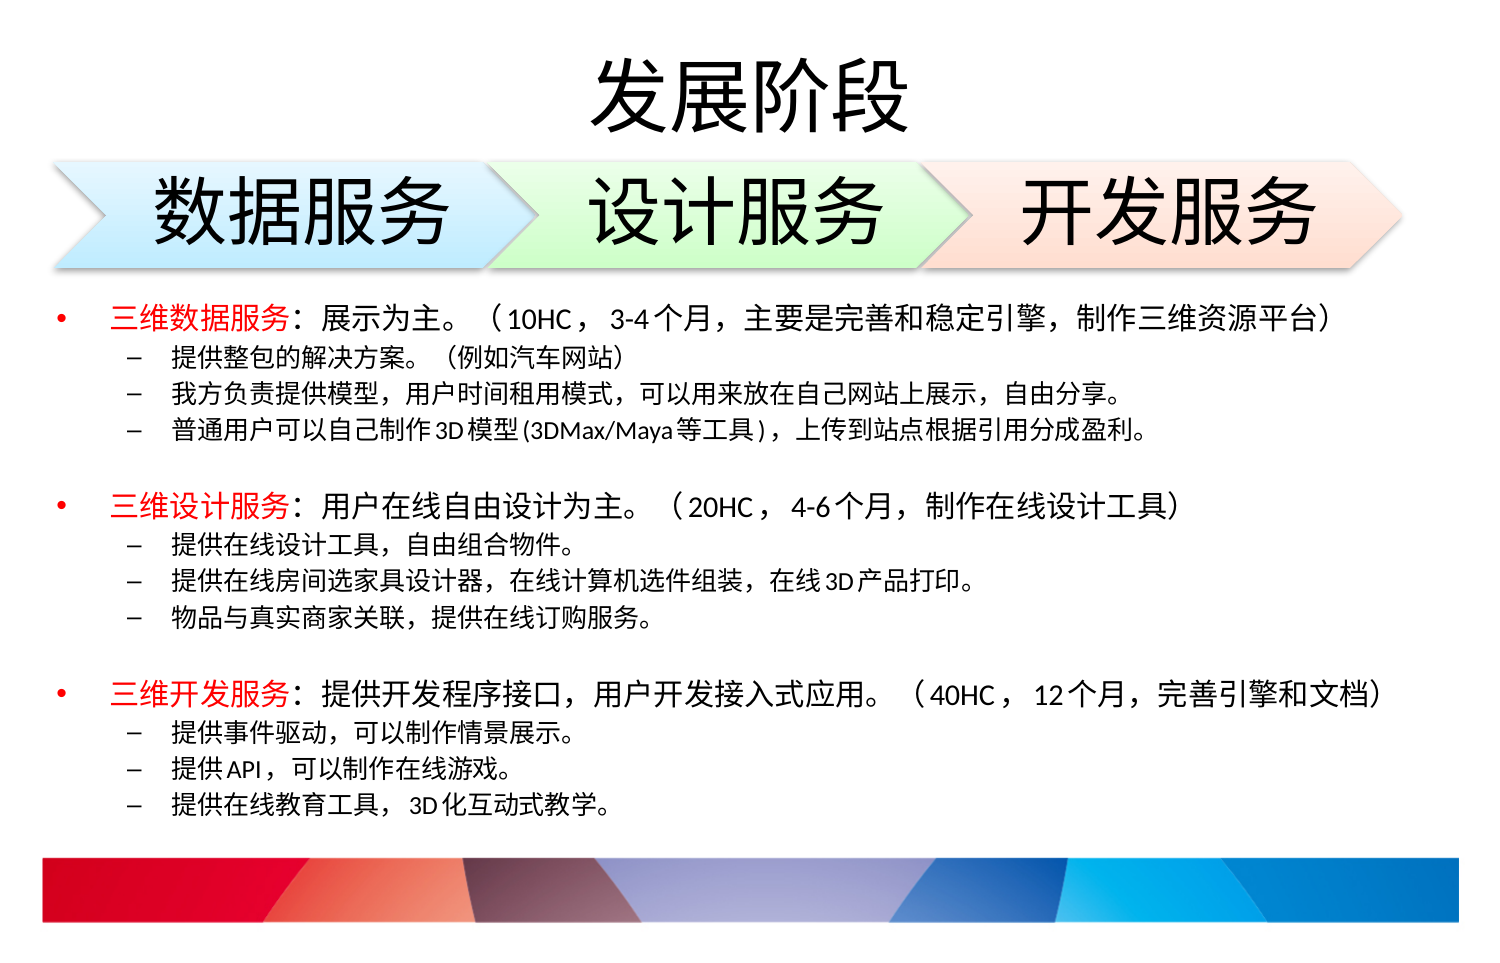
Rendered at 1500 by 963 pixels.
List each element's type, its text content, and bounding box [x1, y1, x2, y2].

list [52, 161, 1404, 269]
picture [0, 0, 1500, 963]
text_box 三维数据服务：展示为主。（10HC，3-4个月，主要是完善和稳定引擎，制作三维资源平台） 提供整包的解决方案。（例如汽车网站） 我方负责提供模型，用户时间租用模式，可以用来放在自己网站上展示，自由分享。 普通用户可以自己制作3D模型(3DMax/Maya等工具)，上传到站点根据引用分成盈利。 三维设计服务：用户在线自由设计为主。（20HC，4-6个月，制作在线设计工具） 提供在线设计工具，自由组合物件。 提供在线房间选家具设计器，在线计算机选件组装，在线3D产品打印。 物品与真实商家关联，提供在线订购服务。 三维开发服务：提供开发程序接口，用户开发接入式应用。（40HC，12个月，完善引擎和文档） 提供事件驱动，可以制作情景展示。 提供API，可以制作在线游戏。 提供在线教育工具，3D化互动式教学。 [41, 292, 1459, 848]
title 发展阶段 [75, 38, 1425, 151]
